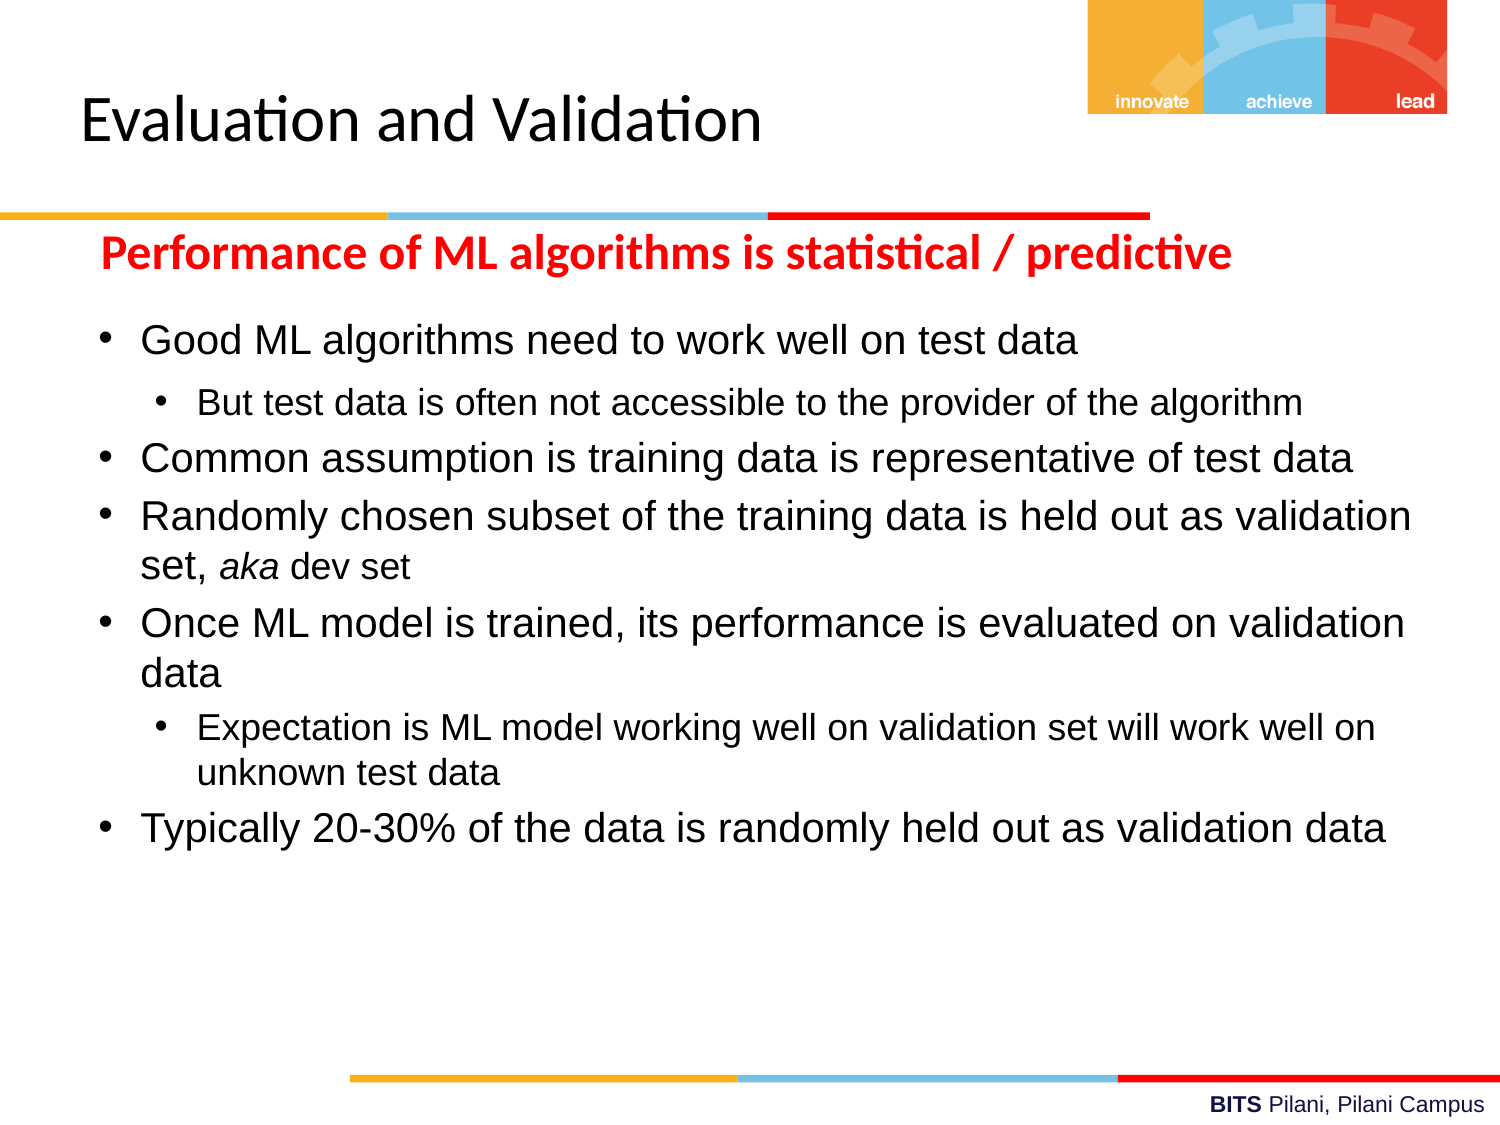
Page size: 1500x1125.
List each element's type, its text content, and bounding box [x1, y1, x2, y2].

picture [1087, 0, 1448, 114]
list Good ML algorithms need to work well on test data But test data is often not accessible to the provider of the algorithm Common assumption is training data is representative of test data Randomly chosen subset of the training data is held out as validation set, aka dev set Once ML model is trained, its performance is evaluated on validation data Expectation is ML model working well on validation set will work well on unknown test data Typically 20-30% of the data is randomly held out as validation data [81, 305, 1432, 1048]
title Evaluation and Validation [64, 45, 1069, 185]
list Performance of ML algorithms is statistical / predictive [81, 212, 1460, 278]
